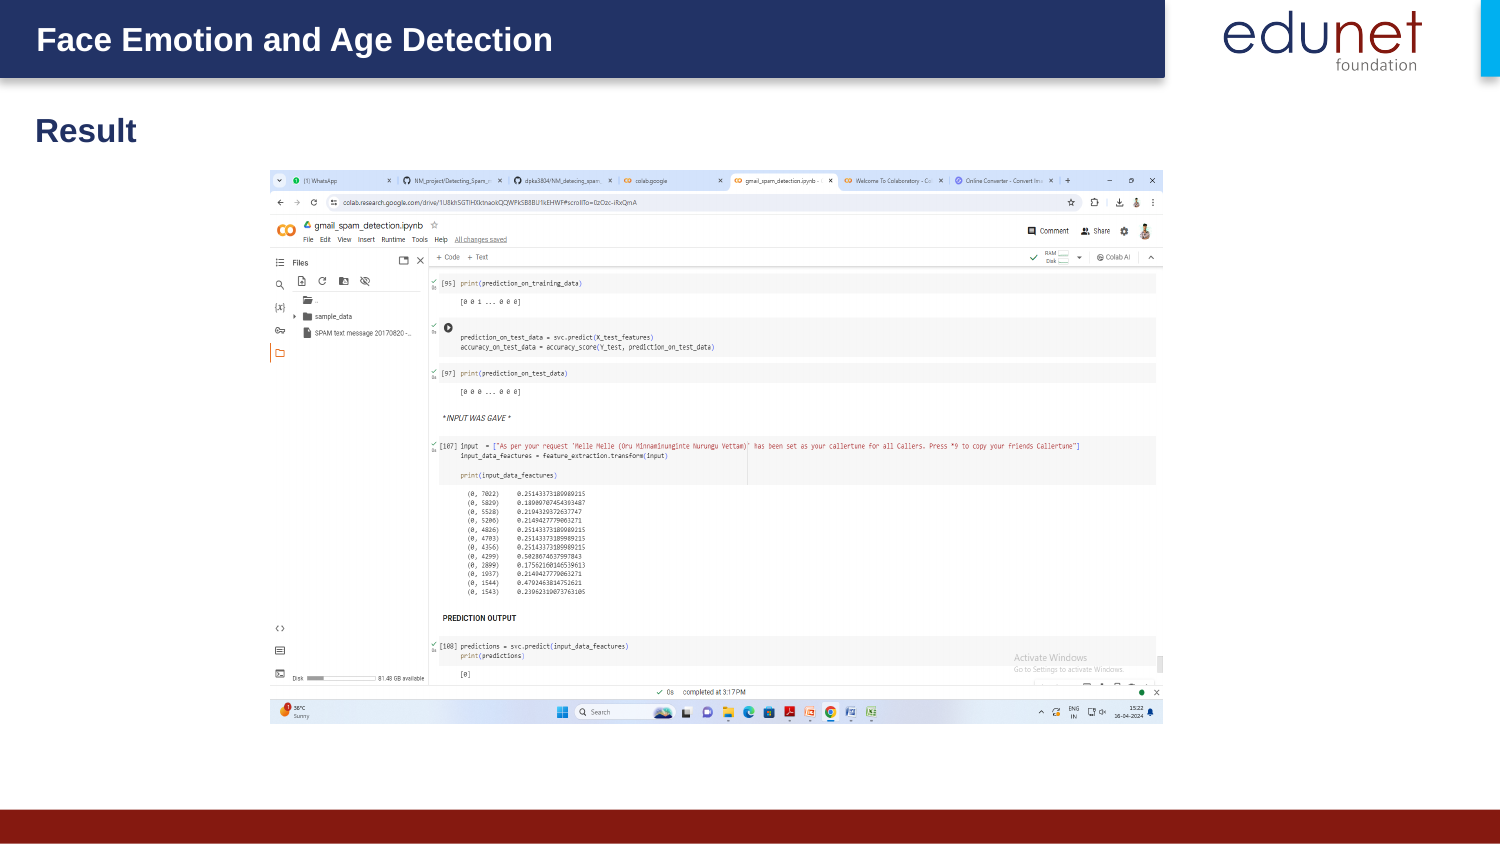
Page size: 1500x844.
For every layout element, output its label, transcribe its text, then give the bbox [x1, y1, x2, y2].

text_box Result [20, 94, 750, 147]
picture [1219, 8, 1424, 75]
picture [269, 169, 1163, 724]
